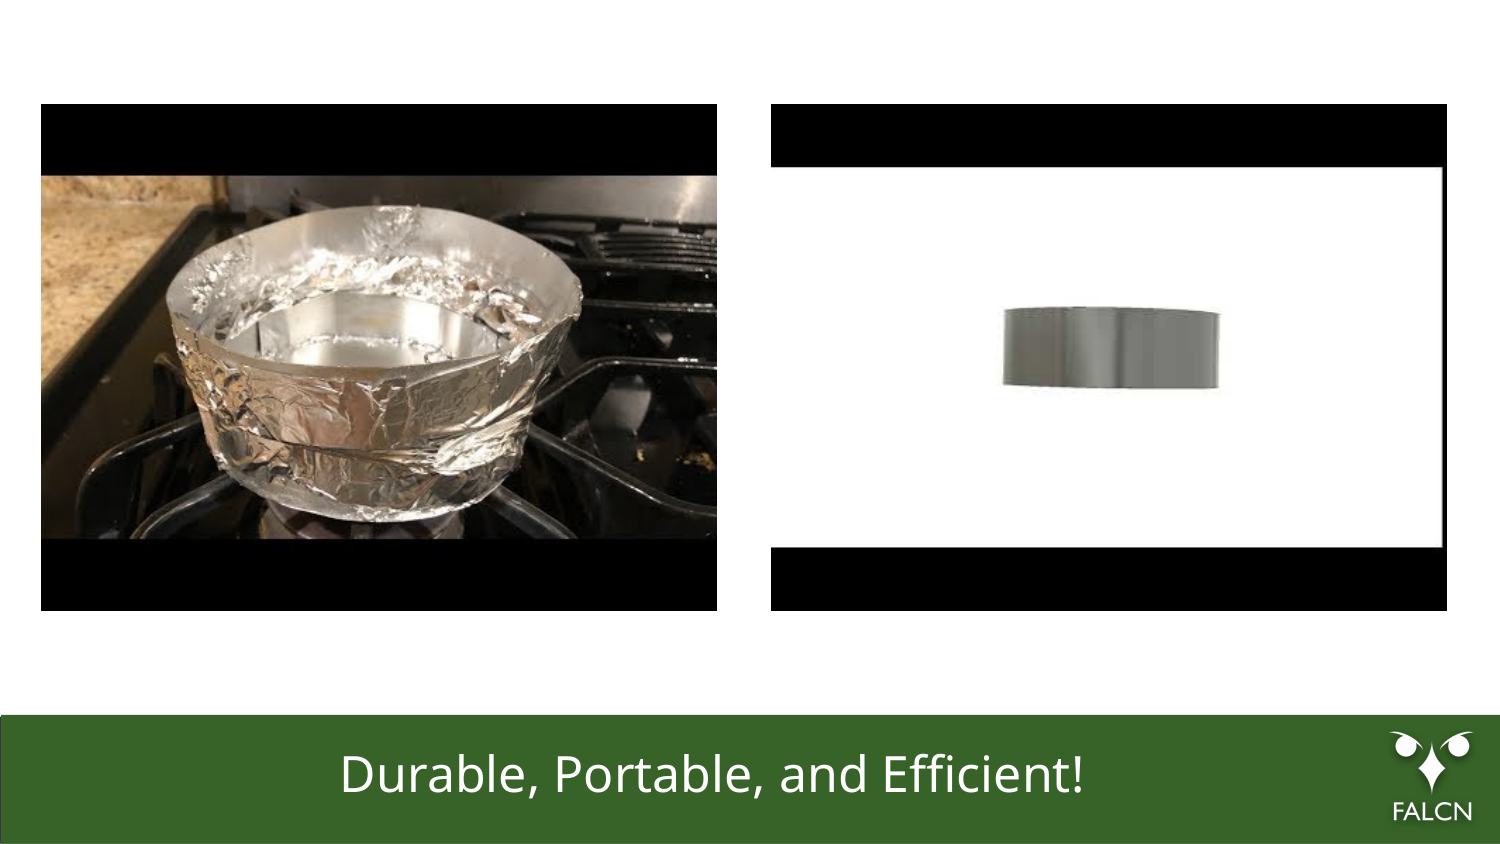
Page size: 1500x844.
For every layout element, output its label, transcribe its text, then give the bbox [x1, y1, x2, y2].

picture [1365, 709, 1500, 844]
list Durable, Portable, and Efficient! [41, 721, 1358, 824]
picture [771, 104, 1447, 611]
text_box [1, 714, 1358, 844]
picture [41, 104, 717, 611]
